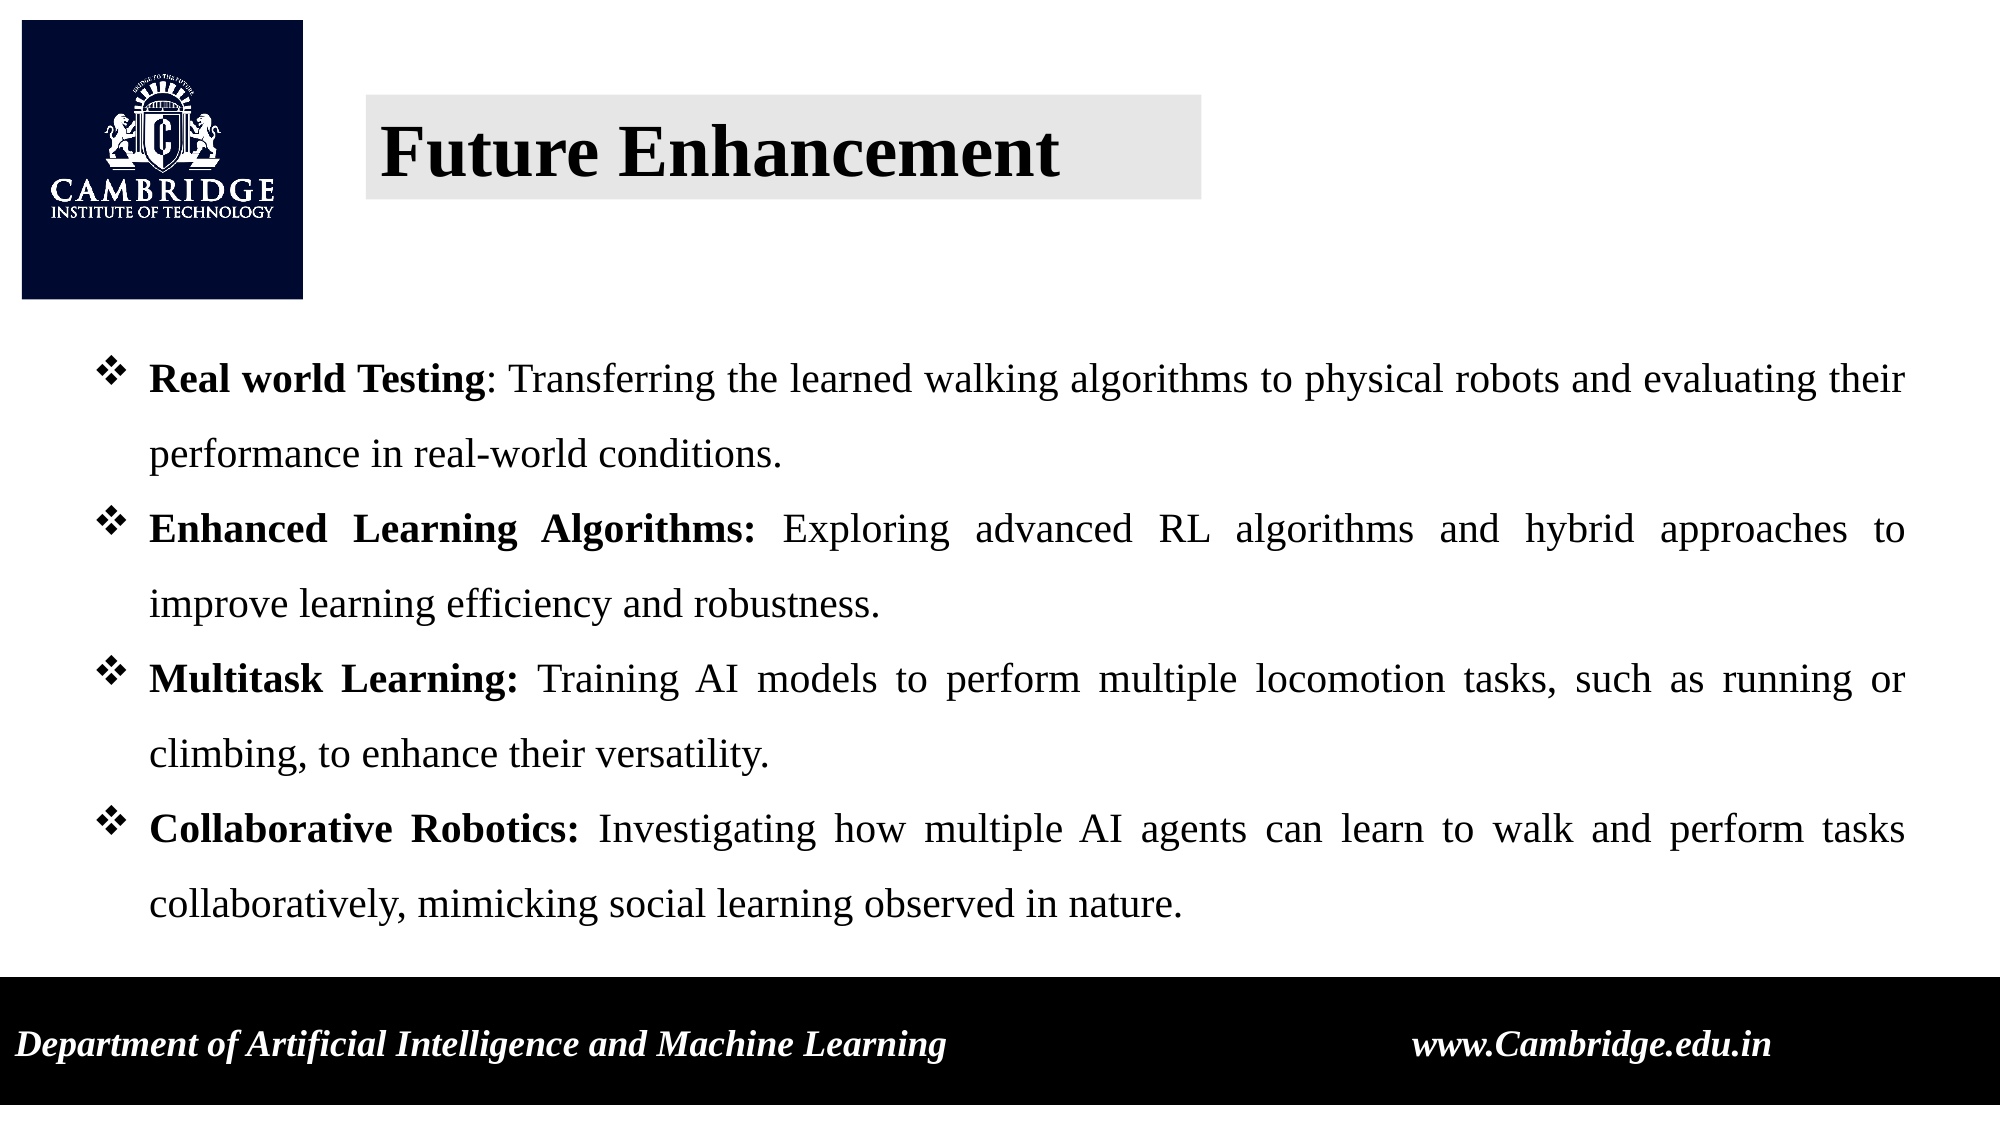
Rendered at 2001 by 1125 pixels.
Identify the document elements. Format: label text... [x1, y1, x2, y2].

text_box Future Enhancement [365, 94, 1202, 200]
picture [51, 74, 274, 218]
text_box Department of Artificial Intelligence and Machine Learning www.Cambridge.edu.in [0, 977, 2000, 1105]
text_box Real world Testing: Transferring the learned walking algorithms to physical robots and evaluating their performance in real-world conditions. Enhanced Learning Algorithms: Exploring advanced RL algorithms and hybrid approaches to improve learning efficiency and robustness. Multitask Learning: Training AI models to perform multiple locomotion tasks, such as running or climbing, to enhance their versatility. Collaborative Robotics: Investigating how multiple AI agents can learn to walk and perform tasks collaboratively, mimicking social learning observed in nature. [78, 318, 1922, 933]
